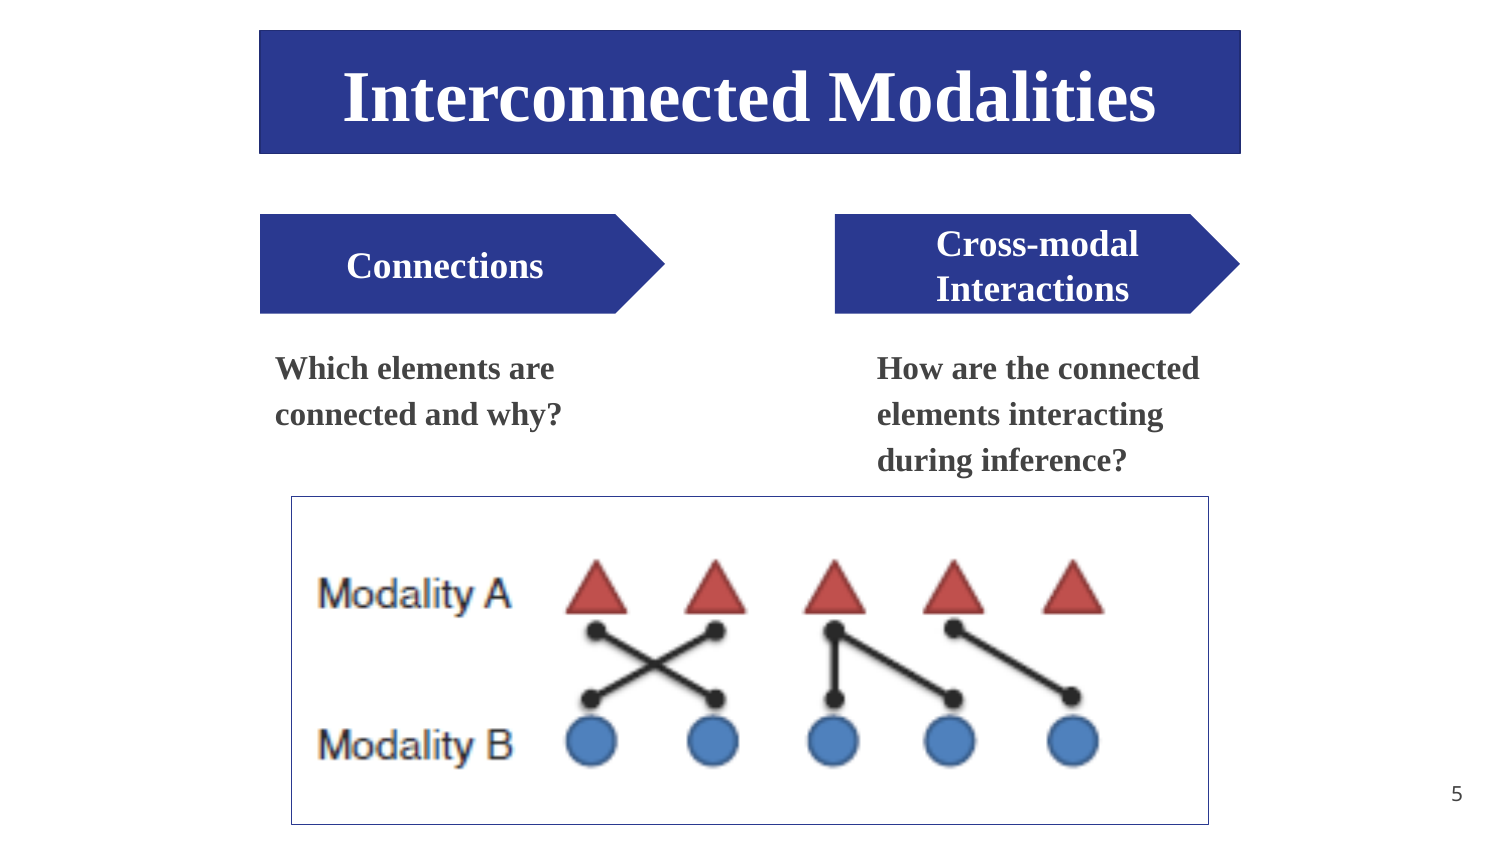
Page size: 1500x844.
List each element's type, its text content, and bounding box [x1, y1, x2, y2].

text_box [260, 214, 666, 314]
list Which elements are connected and why? [259, 325, 666, 449]
list How are the connected elements interacting during inference? [861, 325, 1268, 486]
list Cross-modal Interactions [920, 238, 1292, 290]
slide_number ‹#› [1387, 762, 1478, 828]
text_box [834, 214, 1215, 314]
picture [292, 496, 1208, 825]
title Interconnected Modalities [260, 30, 1240, 154]
list Connections [259, 238, 631, 290]
